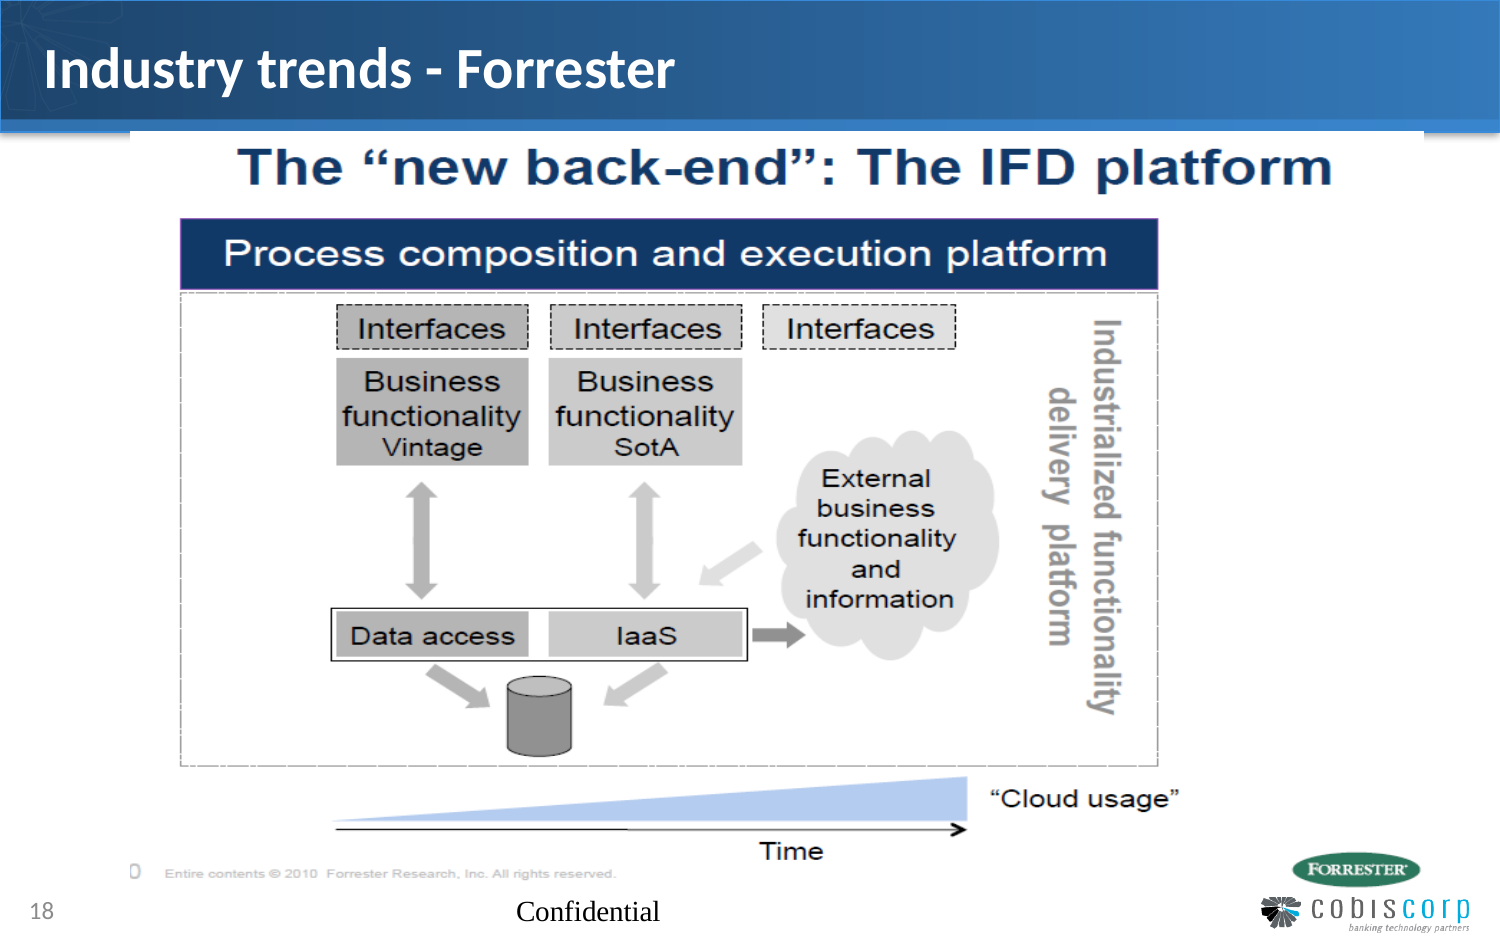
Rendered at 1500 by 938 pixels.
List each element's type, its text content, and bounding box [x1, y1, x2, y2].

footer Confidential [93, 884, 1085, 935]
title Industry trends - Forrester [28, 0, 1471, 132]
slide_number 18 [28, 884, 93, 935]
picture [1461, 902, 1466, 916]
picture [130, 130, 1469, 933]
